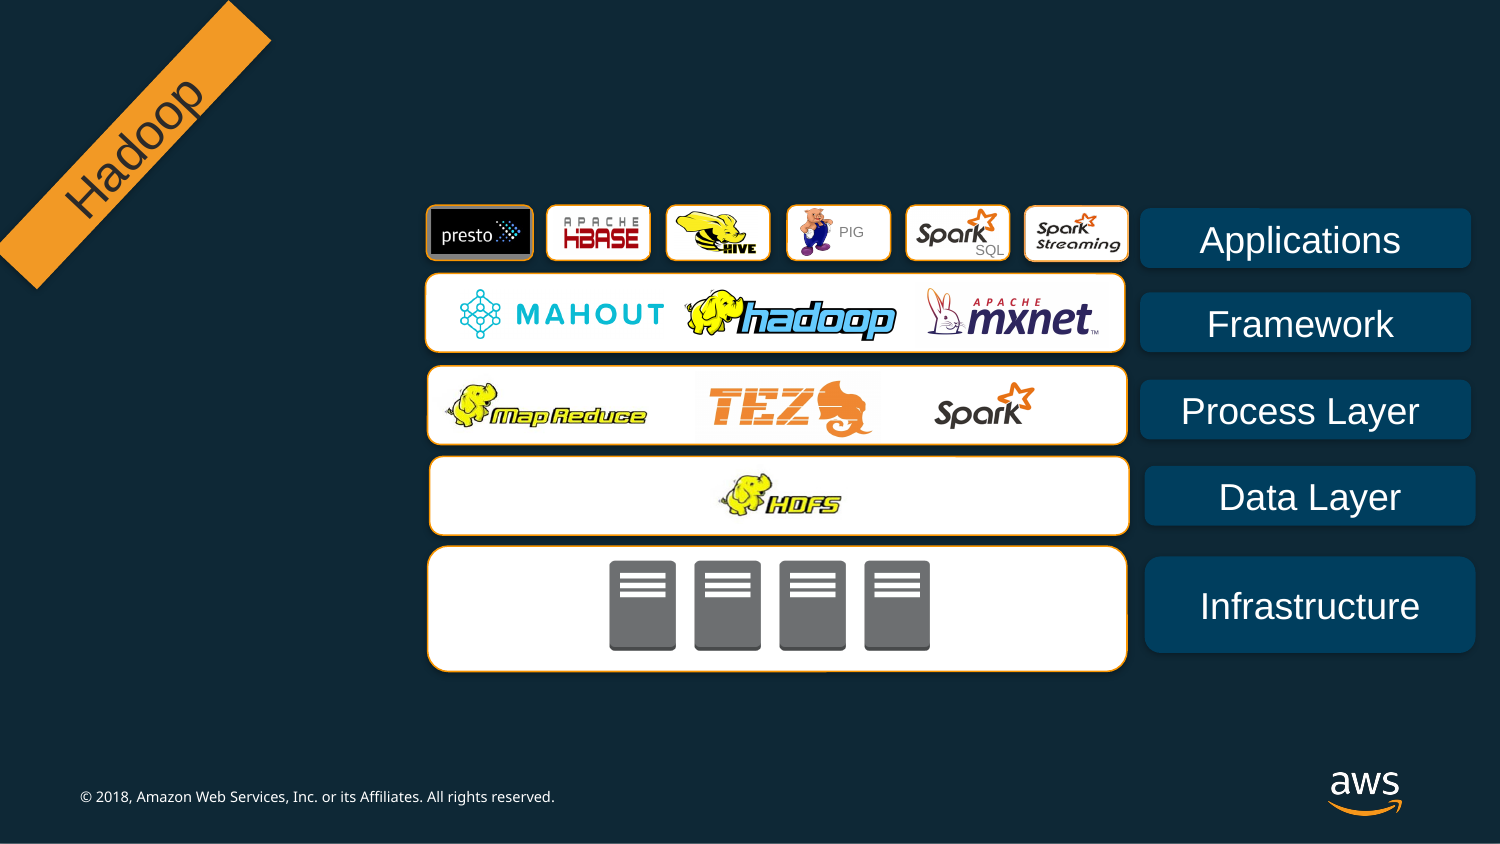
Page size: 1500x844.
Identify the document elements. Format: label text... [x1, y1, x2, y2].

text_box Infrastructure [1143, 555, 1477, 654]
picture [432, 371, 649, 436]
picture [582, 545, 958, 666]
picture [680, 286, 901, 344]
picture [914, 282, 1109, 348]
picture [710, 463, 849, 524]
text_box Hadoop [0, 0, 272, 290]
text_box Data Layer [1143, 465, 1477, 527]
text_box [427, 365, 1128, 446]
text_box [546, 204, 651, 261]
picture [1328, 772, 1402, 816]
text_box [786, 204, 891, 261]
text_box [958, 545, 1128, 673]
text_box [428, 455, 1130, 536]
text_box [424, 272, 1126, 353]
picture [460, 289, 664, 339]
text_box [426, 545, 581, 673]
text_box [1024, 204, 1130, 262]
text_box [905, 204, 1020, 267]
picture [926, 380, 1037, 431]
text_box Process Layer [1139, 378, 1472, 441]
text_box Applications [1139, 207, 1472, 269]
picture [694, 371, 882, 443]
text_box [666, 204, 771, 261]
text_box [426, 204, 534, 261]
text_box Framework [1139, 291, 1472, 353]
